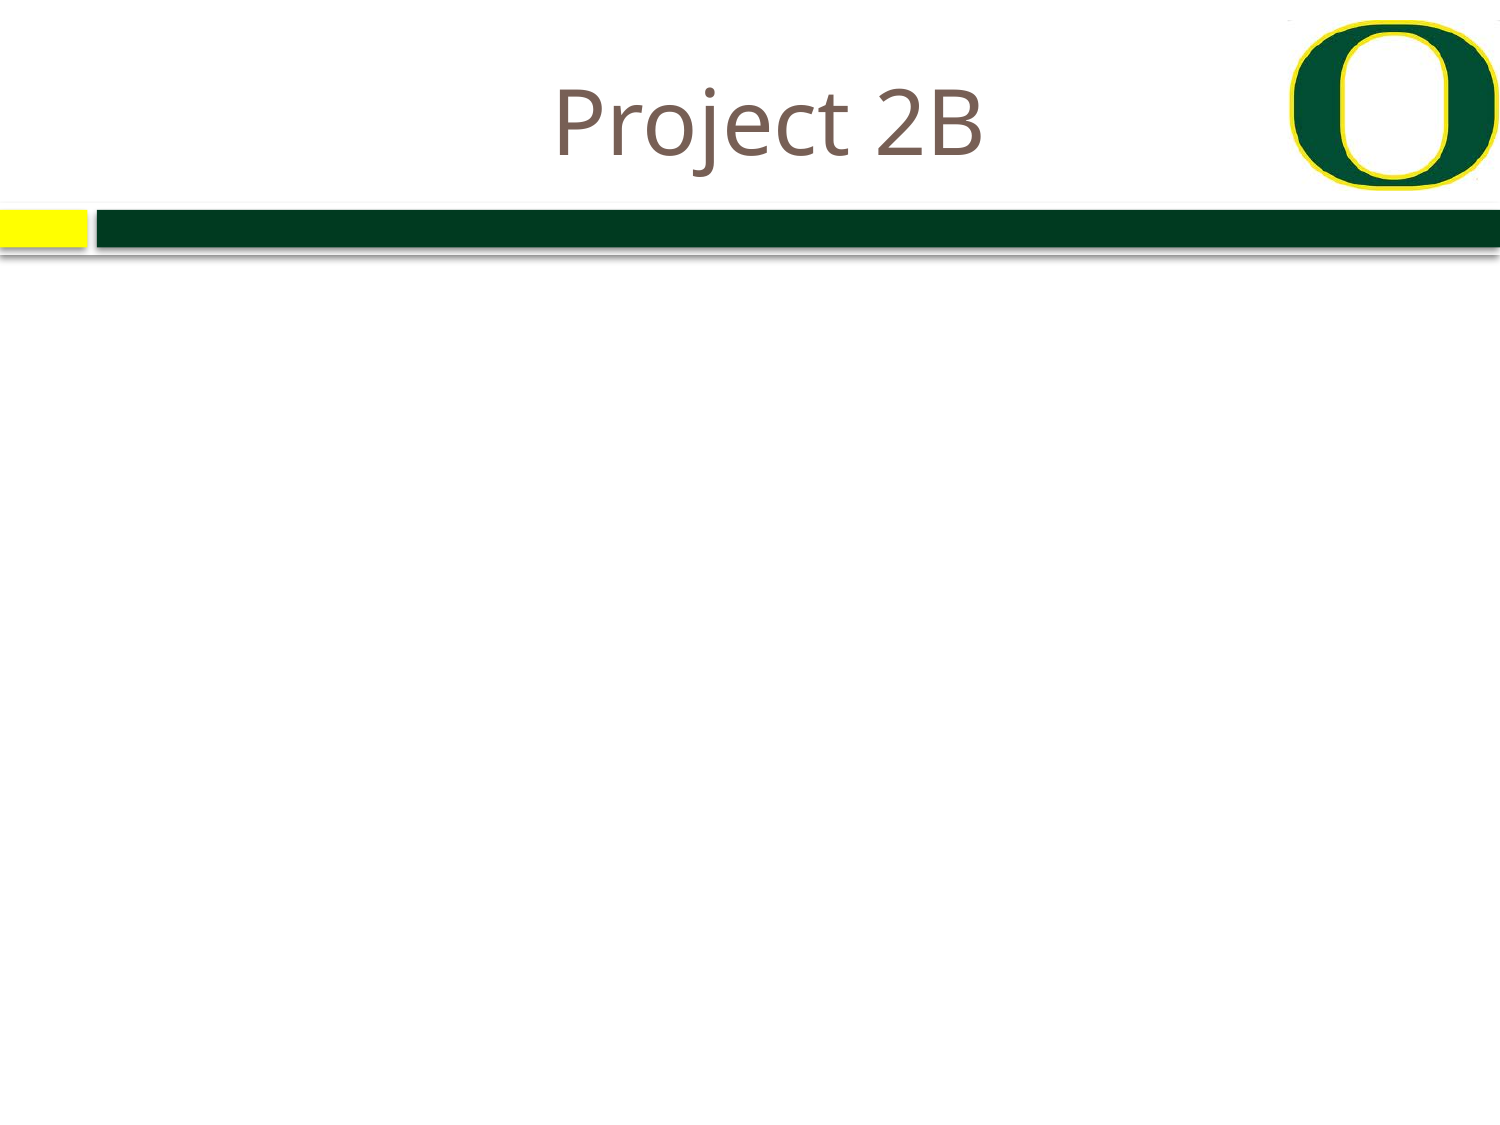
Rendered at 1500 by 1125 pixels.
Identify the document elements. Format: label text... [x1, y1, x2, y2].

picture [1287, 20, 1500, 191]
title Project 2B [100, 37, 1438, 200]
